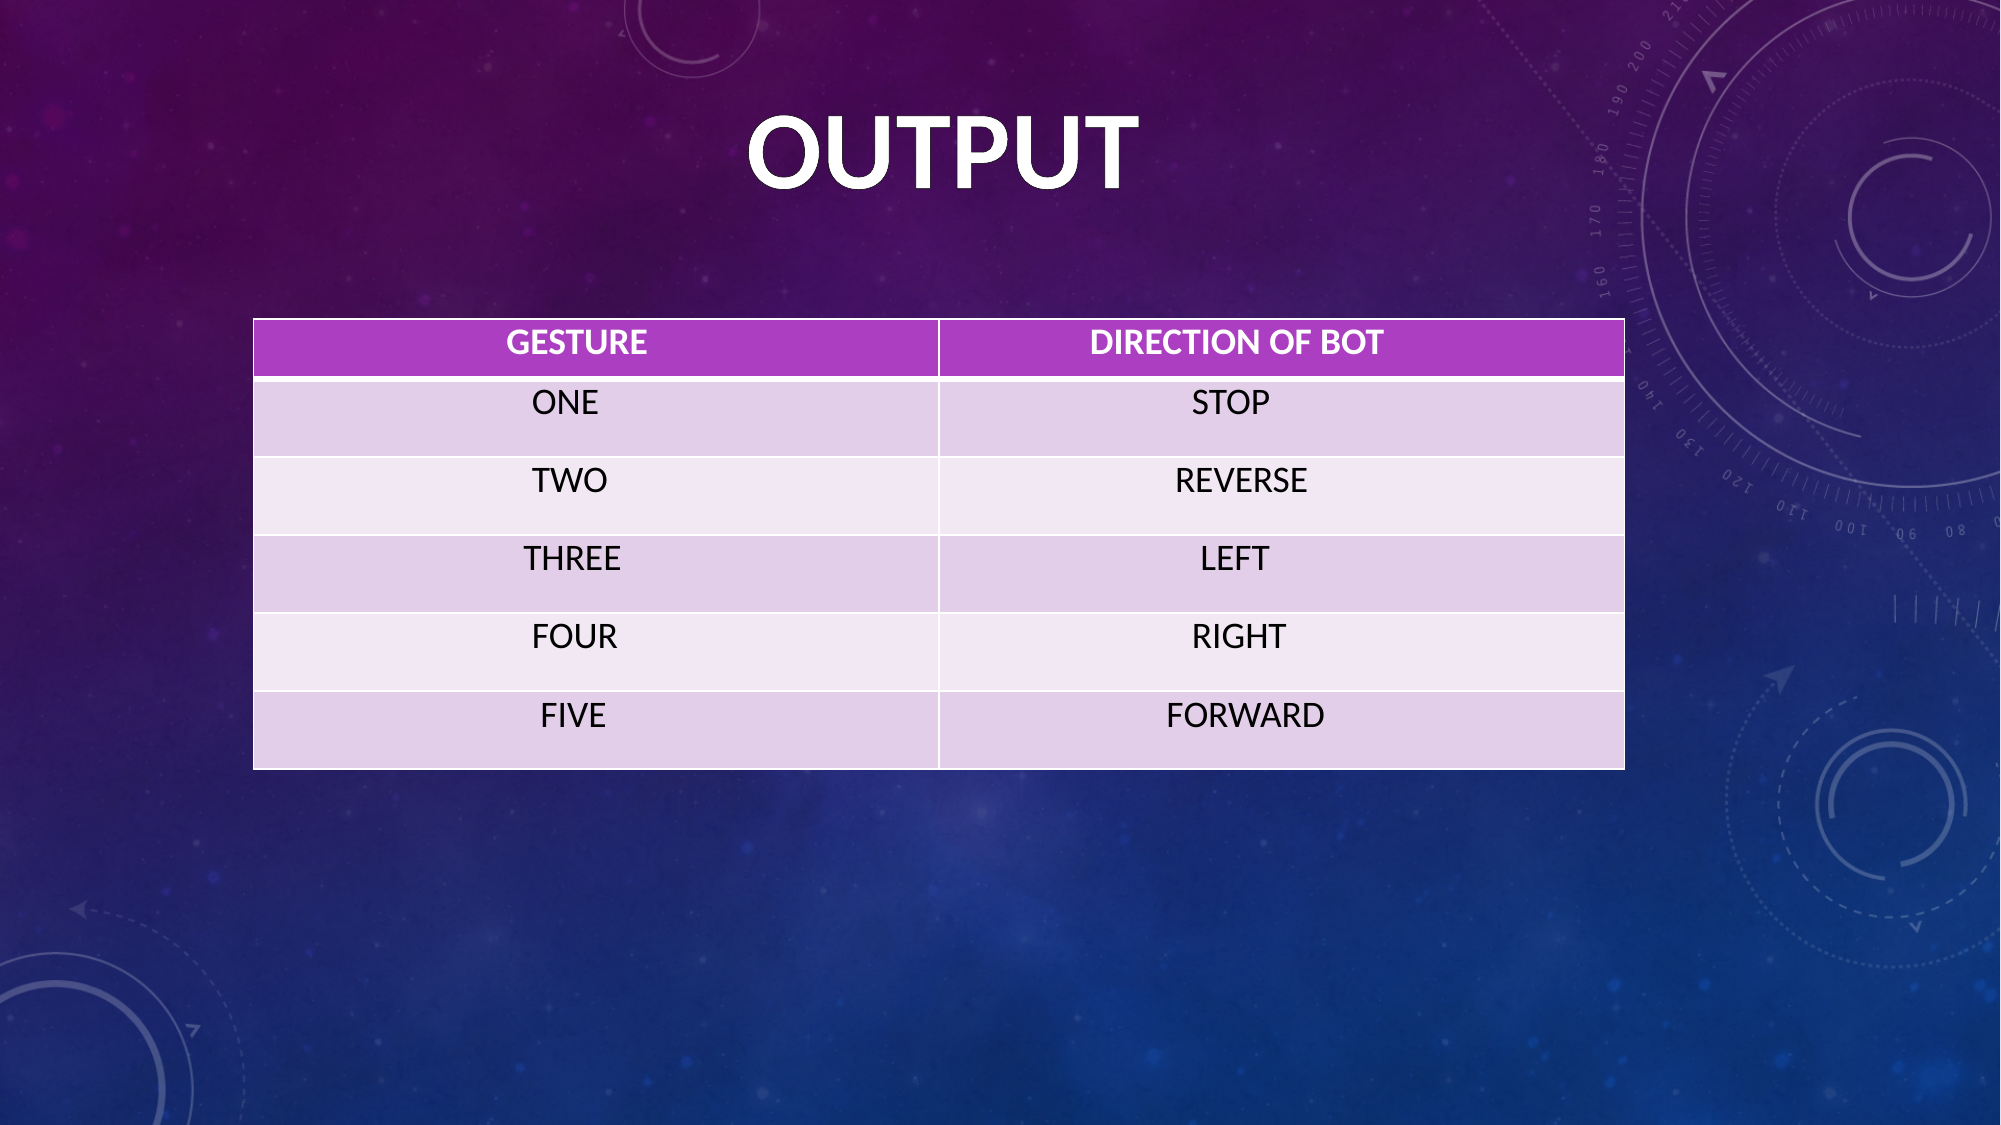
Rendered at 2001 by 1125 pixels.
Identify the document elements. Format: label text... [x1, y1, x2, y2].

table_cell THREE [254, 536, 938, 612]
text_box OUTPUT [730, 68, 1156, 219]
table_cell REVERSE [940, 458, 1624, 534]
table_cell ONE [254, 382, 938, 456]
table_header DIRECTION OF BOT [940, 320, 1624, 376]
table_cell STOP [940, 382, 1624, 456]
table_cell FOUR [254, 614, 938, 690]
table_header GESTURE [254, 320, 938, 376]
table_cell FORWARD [940, 692, 1624, 768]
table_cell RIGHT [940, 614, 1624, 690]
table_cell LEFT [940, 536, 1624, 612]
picture [0, 0, 2001, 1125]
table_cell TWO [254, 458, 938, 534]
table_cell FIVE [254, 692, 938, 768]
